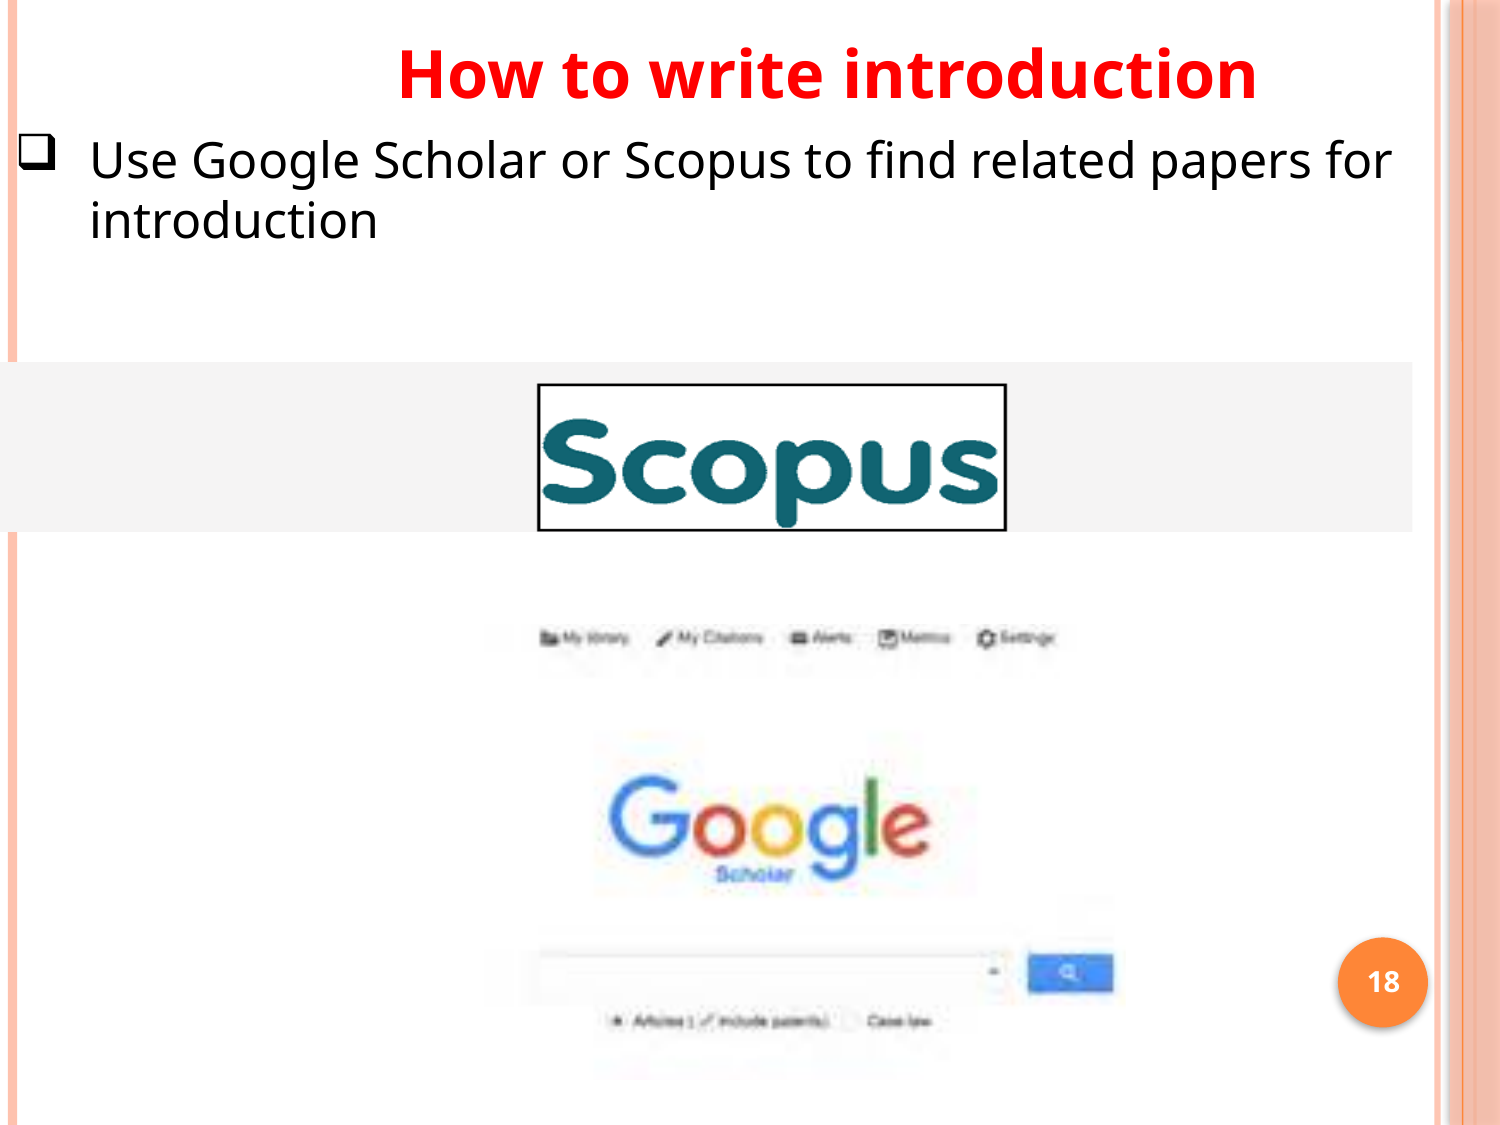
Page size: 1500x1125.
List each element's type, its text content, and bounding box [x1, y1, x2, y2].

text_box Use Google Scholar or Scopus to find related papers for introduction [0, 120, 1500, 316]
slide_number 18 [1333, 940, 1434, 1027]
picture [0, 361, 1413, 532]
text_box How to write introduction [287, 24, 1275, 119]
picture [474, 624, 1127, 1081]
